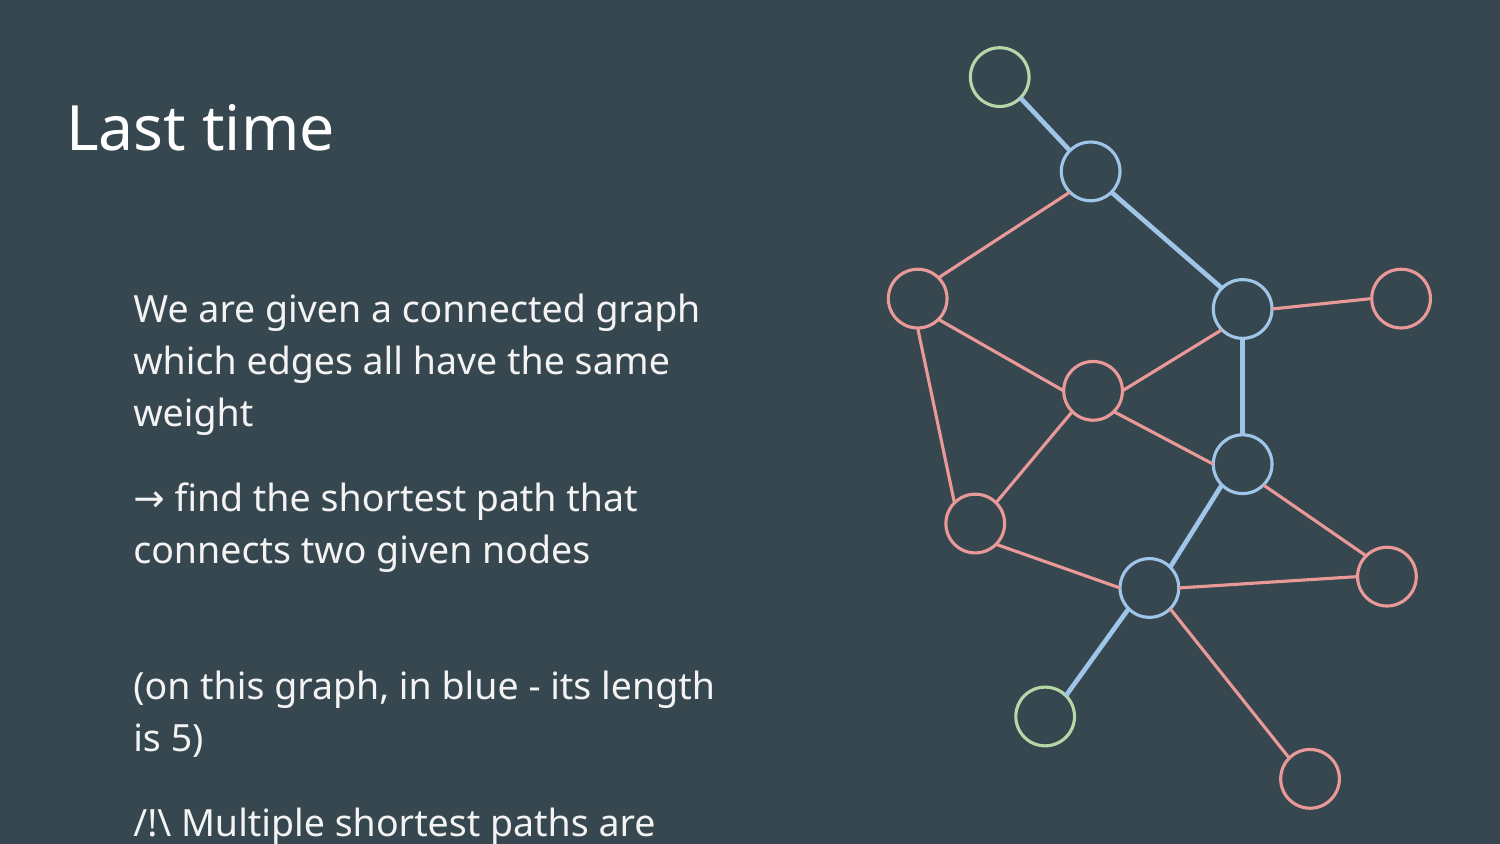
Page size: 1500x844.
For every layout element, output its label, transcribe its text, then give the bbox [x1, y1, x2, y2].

text_box [1061, 142, 1121, 201]
text_box [1357, 547, 1417, 607]
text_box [938, 319, 1064, 392]
text_box [1213, 279, 1271, 339]
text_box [995, 543, 1121, 589]
text_box [970, 47, 1030, 107]
text_box [1121, 558, 1178, 618]
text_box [917, 327, 955, 503]
text_box [888, 269, 948, 328]
text_box [1064, 361, 1122, 421]
text_box [1371, 269, 1431, 328]
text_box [1169, 484, 1223, 568]
text_box [945, 494, 1005, 553]
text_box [1122, 329, 1223, 392]
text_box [1271, 298, 1372, 310]
text_box [1280, 749, 1340, 809]
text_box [1113, 411, 1214, 465]
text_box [1263, 484, 1367, 557]
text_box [1169, 608, 1290, 759]
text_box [1065, 608, 1129, 696]
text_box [1178, 576, 1358, 589]
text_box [995, 411, 1073, 503]
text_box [1111, 191, 1223, 289]
text_box Last time [51, 72, 666, 167]
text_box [938, 191, 1071, 279]
text_box [1015, 687, 1075, 746]
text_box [1020, 97, 1071, 151]
text_box We are given a connected graph which edges all have the same weight → find the shortest path that connects two given nodes (on this graph, in blue - its length is 5) /!\ Multiple shortest paths are possible [118, 263, 765, 760]
text_box [1214, 435, 1273, 494]
